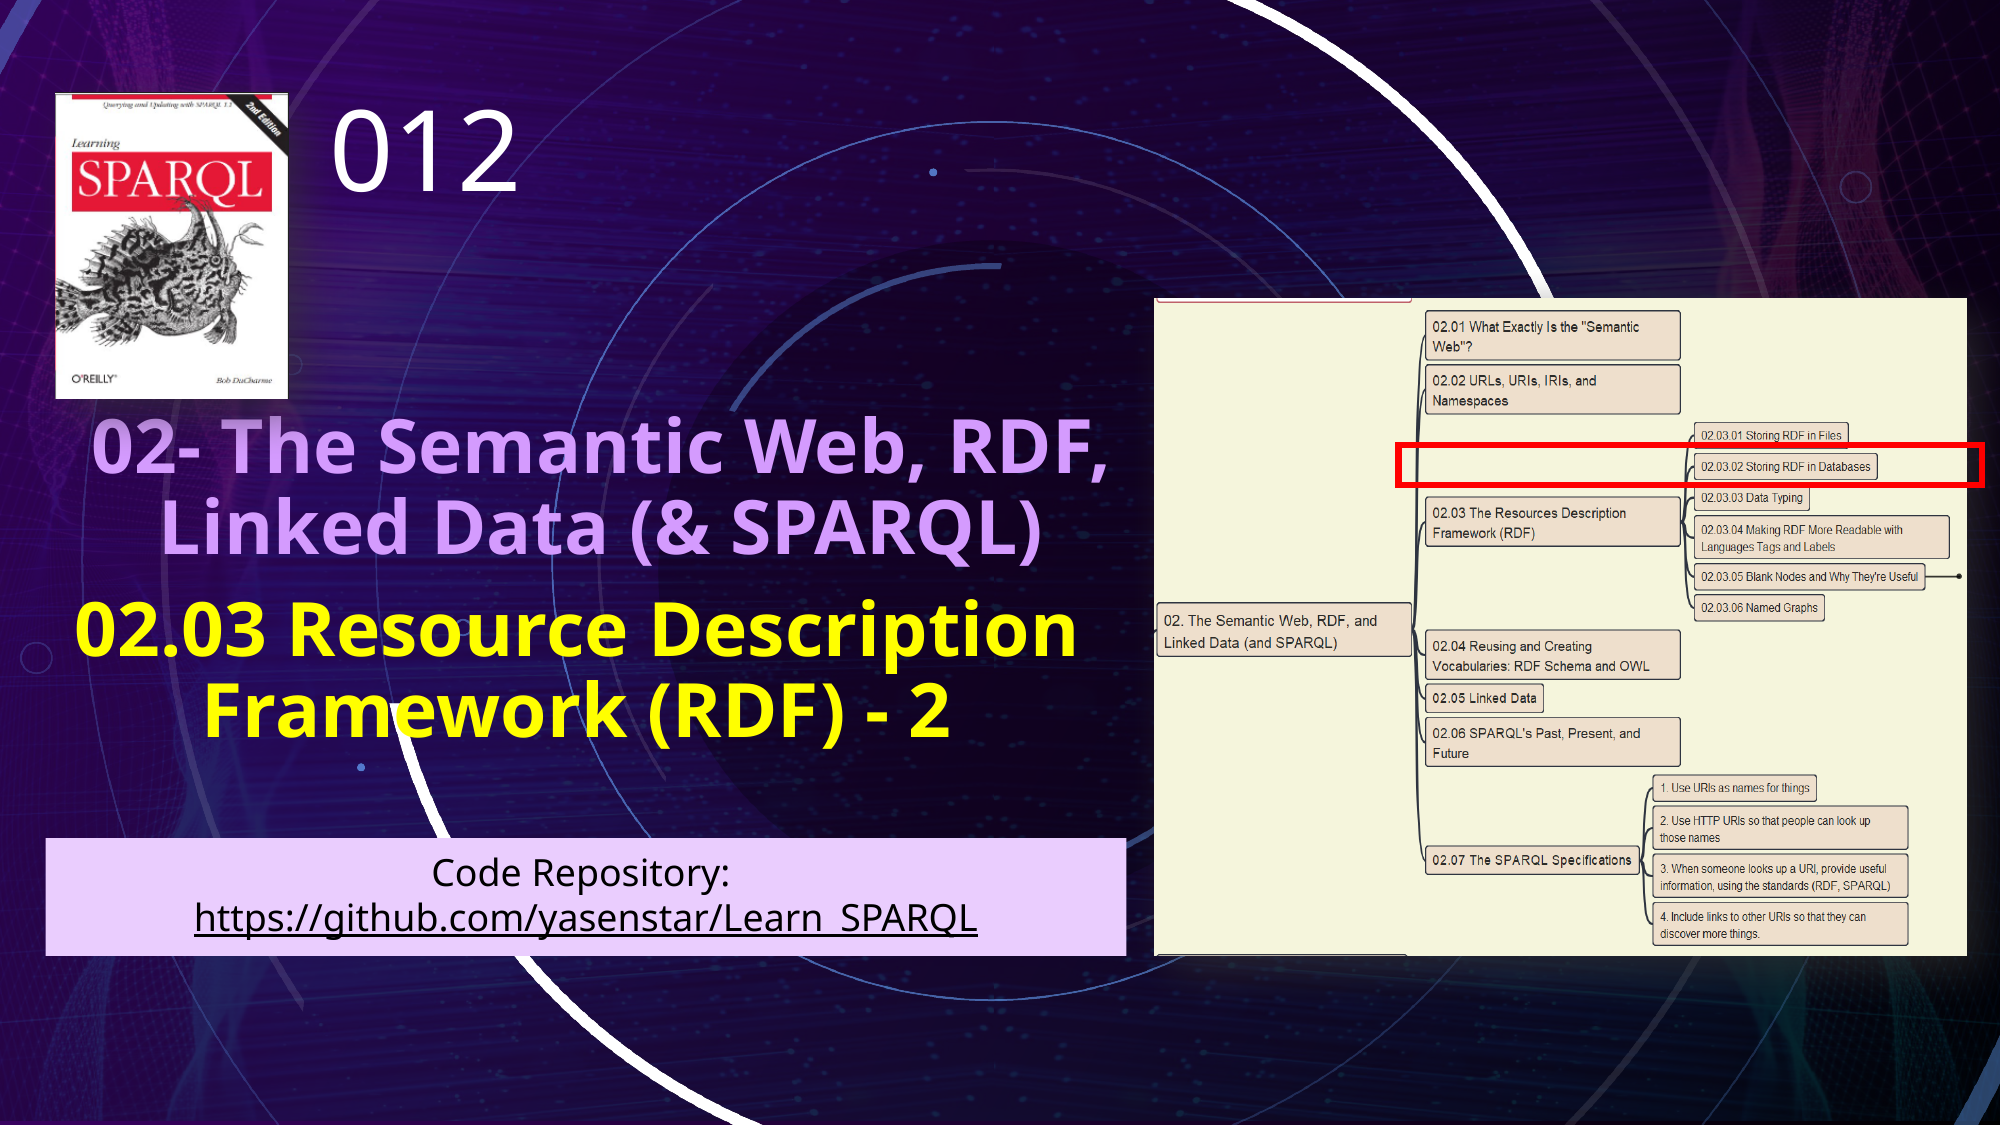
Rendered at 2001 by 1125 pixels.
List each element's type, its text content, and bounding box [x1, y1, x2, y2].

text_box [1967, 444, 1983, 486]
subtitle 02.03 Resource Description Framework (RDF) - 2 [0, 583, 1154, 759]
title 02- The Semantic Web, RDF, Linked Data (& SPARQL) [0, 398, 1154, 582]
footer Code Repository: https://github.com/yasenstar/Learn_SPARQL [45, 838, 1127, 956]
picture [0, 0, 2000, 1125]
text_box 012 [289, 92, 564, 217]
